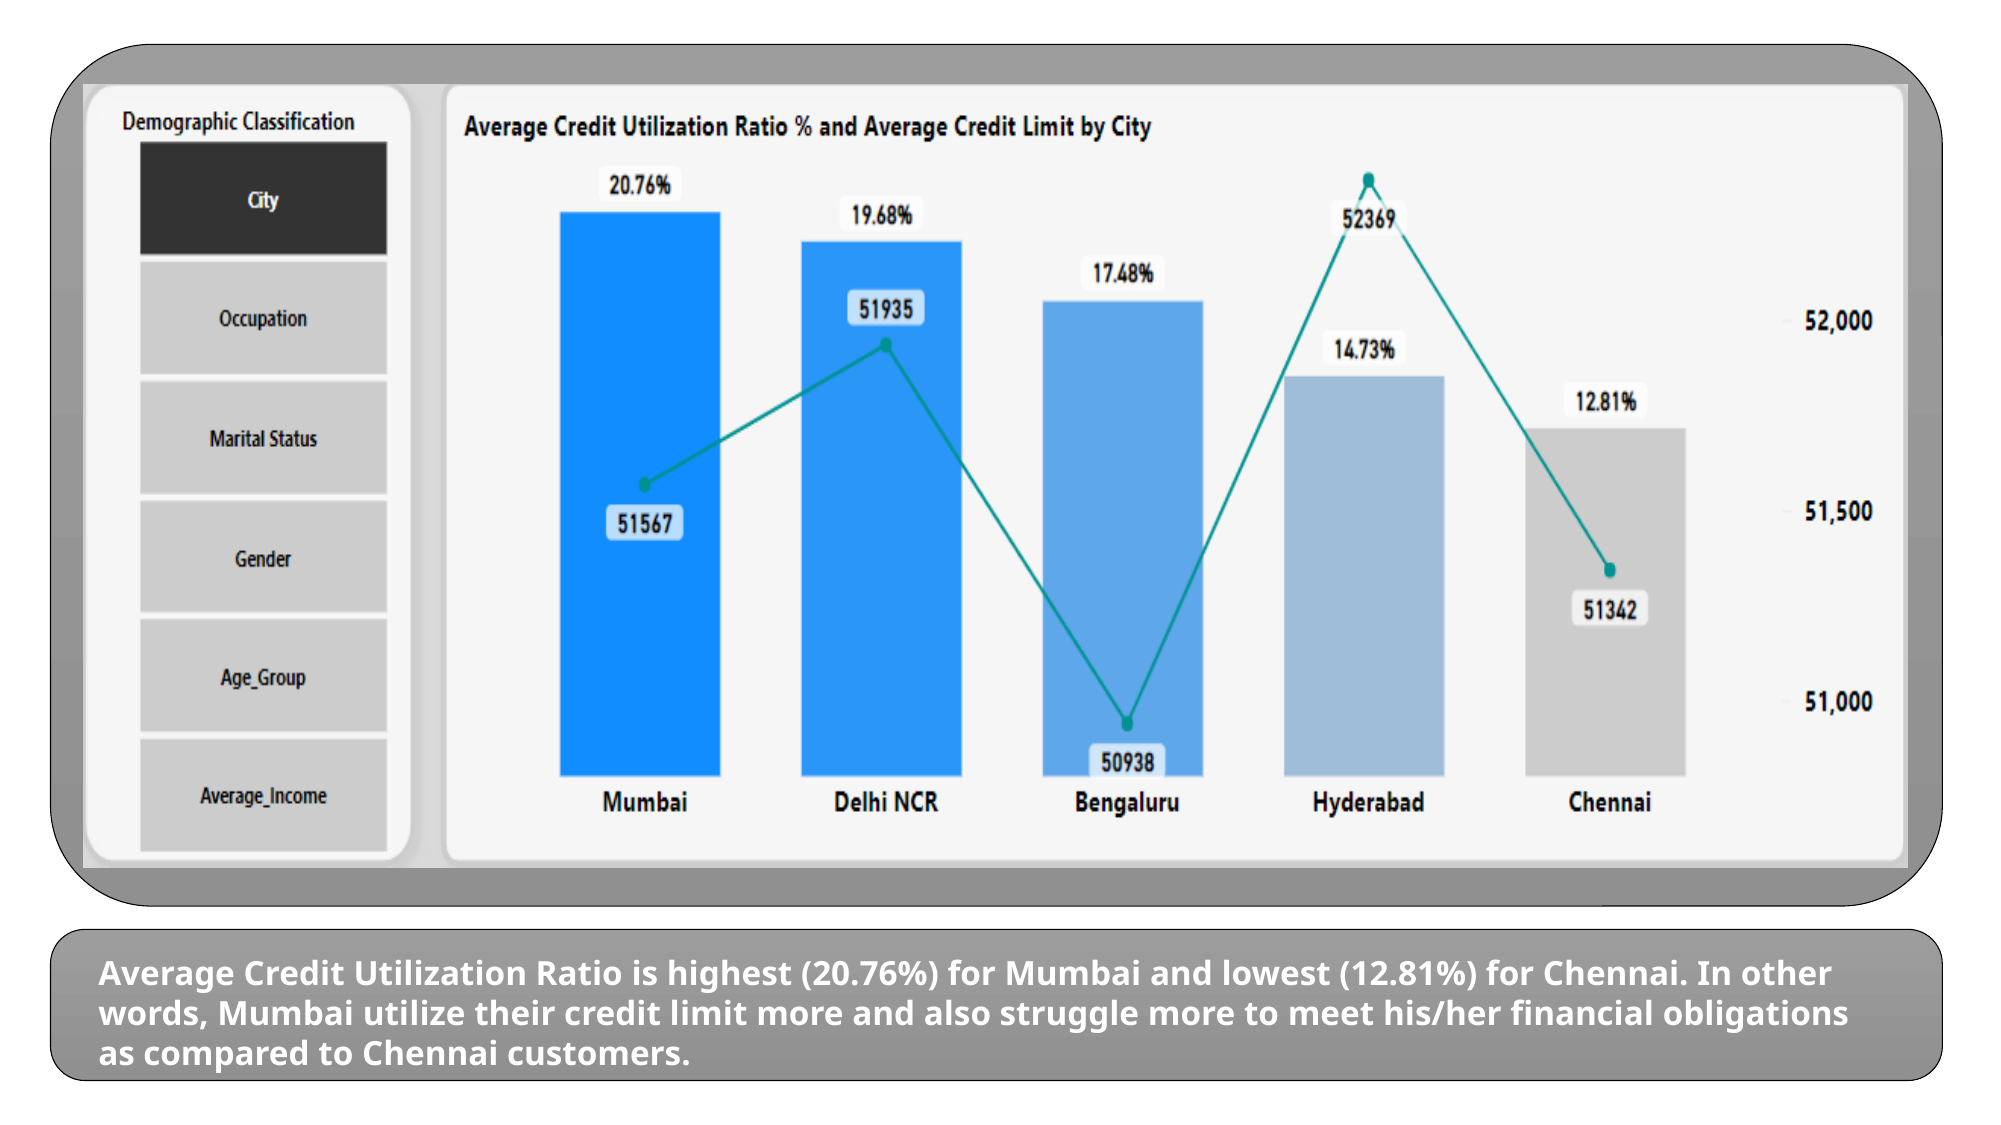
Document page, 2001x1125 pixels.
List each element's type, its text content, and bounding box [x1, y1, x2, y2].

text_box [49, 928, 1943, 1082]
text_box [49, 43, 1943, 907]
text_box Average Credit Utilization Ratio is highest (20.76%) for Mumbai and lowest (12.81%) for Chennai. In other words, Mumbai utilize their credit limit more and also struggle more to meet his/her financial obligations as compared to Chennai customers. [83, 944, 1895, 1080]
picture [83, 84, 1908, 868]
